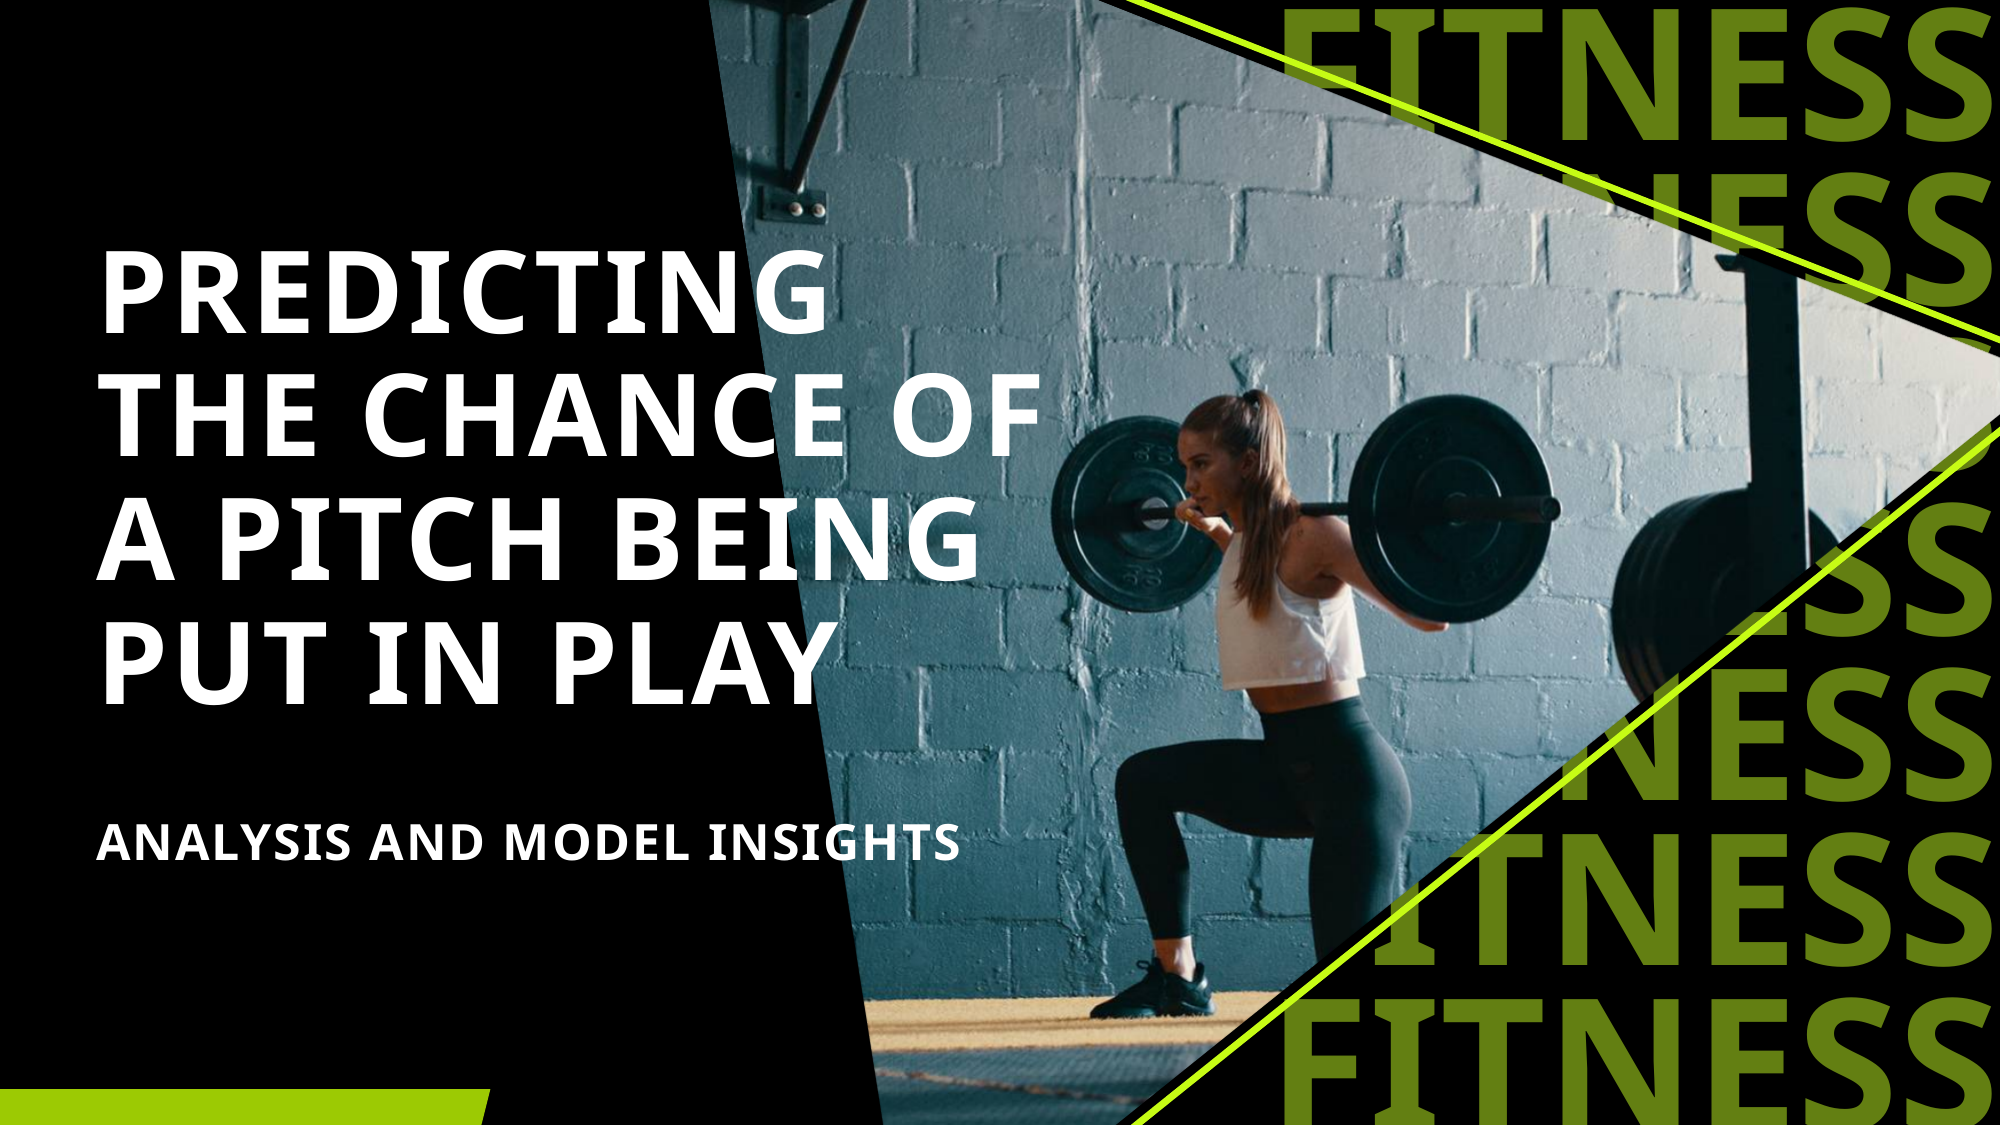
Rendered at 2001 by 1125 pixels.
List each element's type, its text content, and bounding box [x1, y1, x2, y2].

picture [708, 0, 2000, 1125]
title PREDICTING THE CHANCE OF A PITCH BEING PUT IN PLAY [96, 234, 708, 685]
subtitle Analysis and Model Insights [96, 809, 708, 1064]
